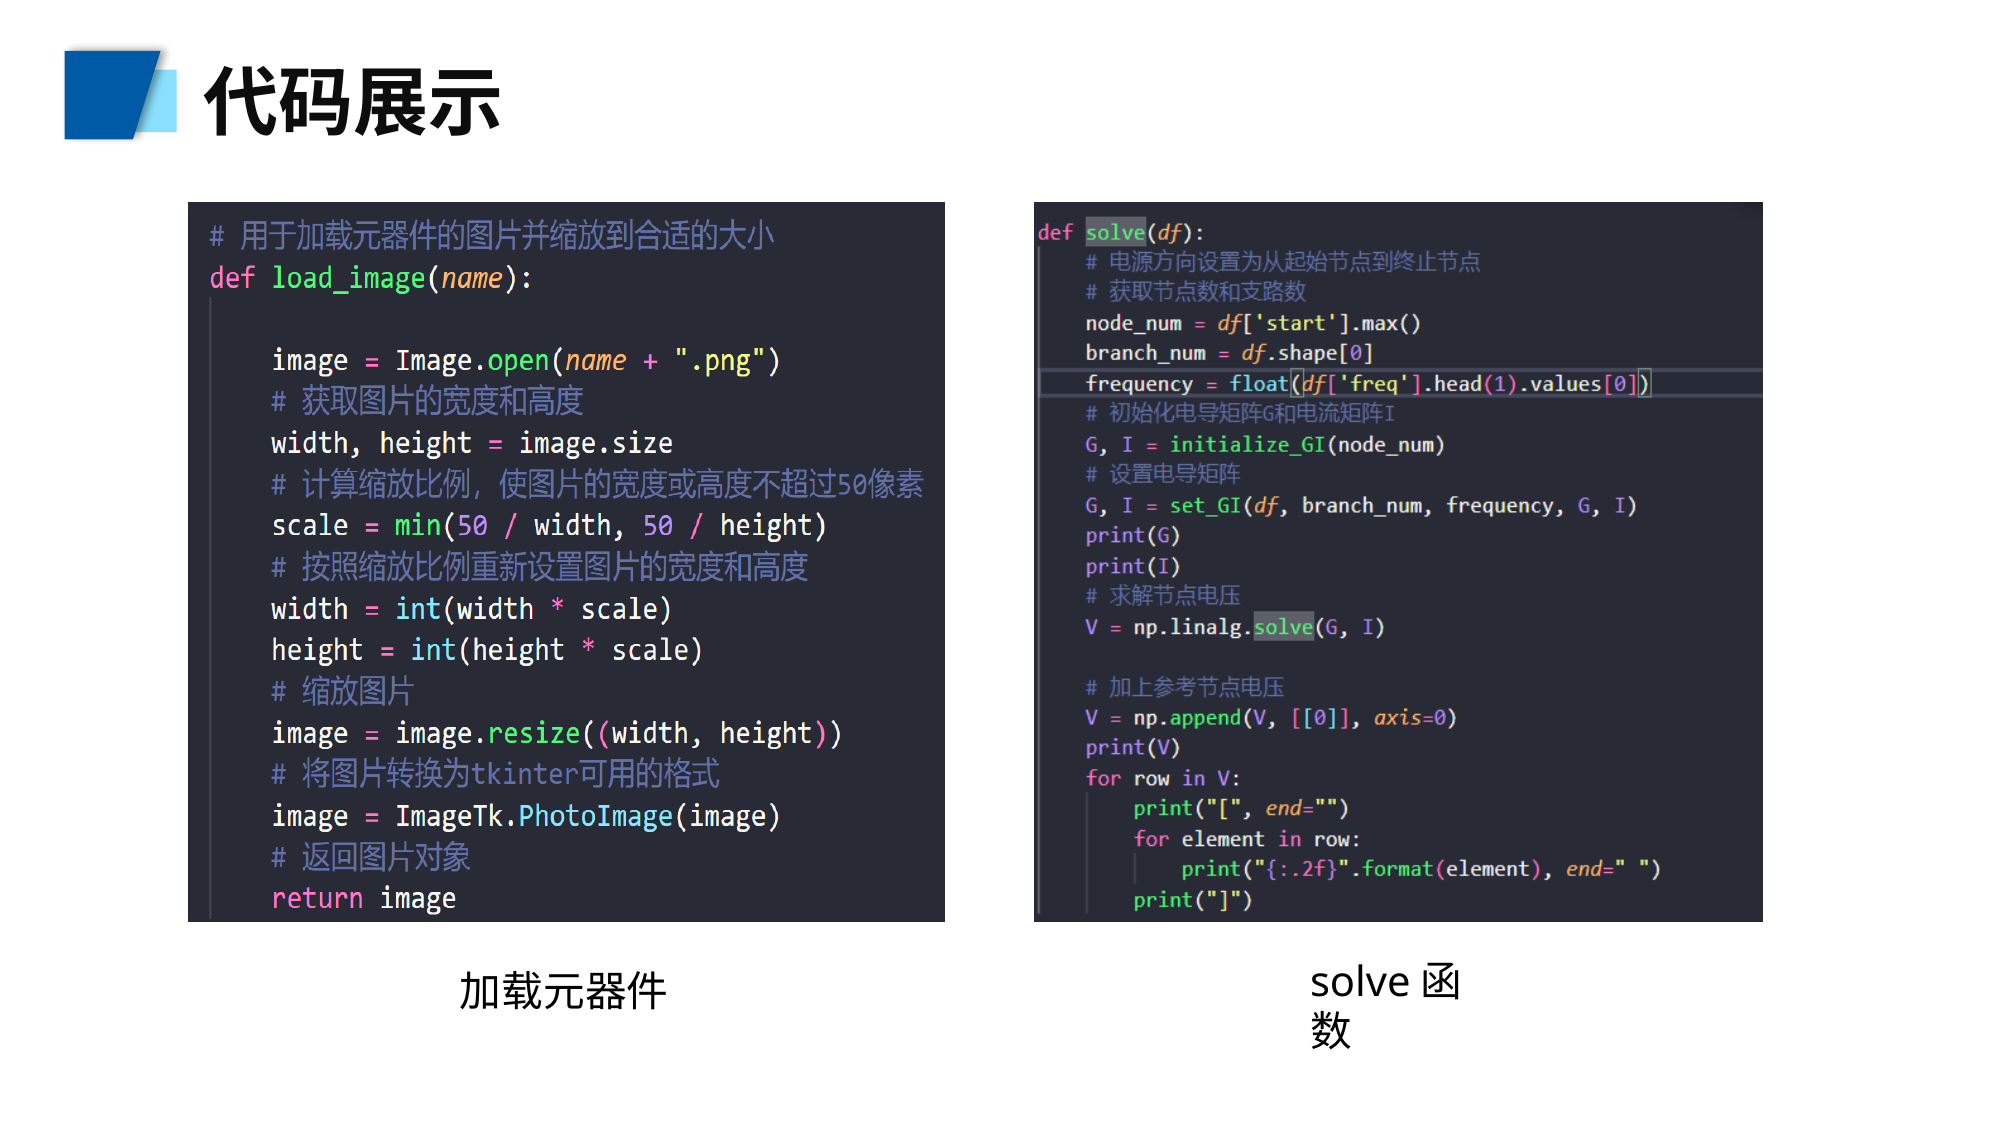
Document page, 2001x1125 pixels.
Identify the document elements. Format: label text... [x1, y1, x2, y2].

text_box solve函数 [1295, 947, 1502, 1063]
text_box 代码展示 [189, 47, 519, 152]
text_box 加载元器件 [445, 957, 689, 1023]
picture [1034, 202, 1763, 923]
picture [188, 202, 945, 923]
